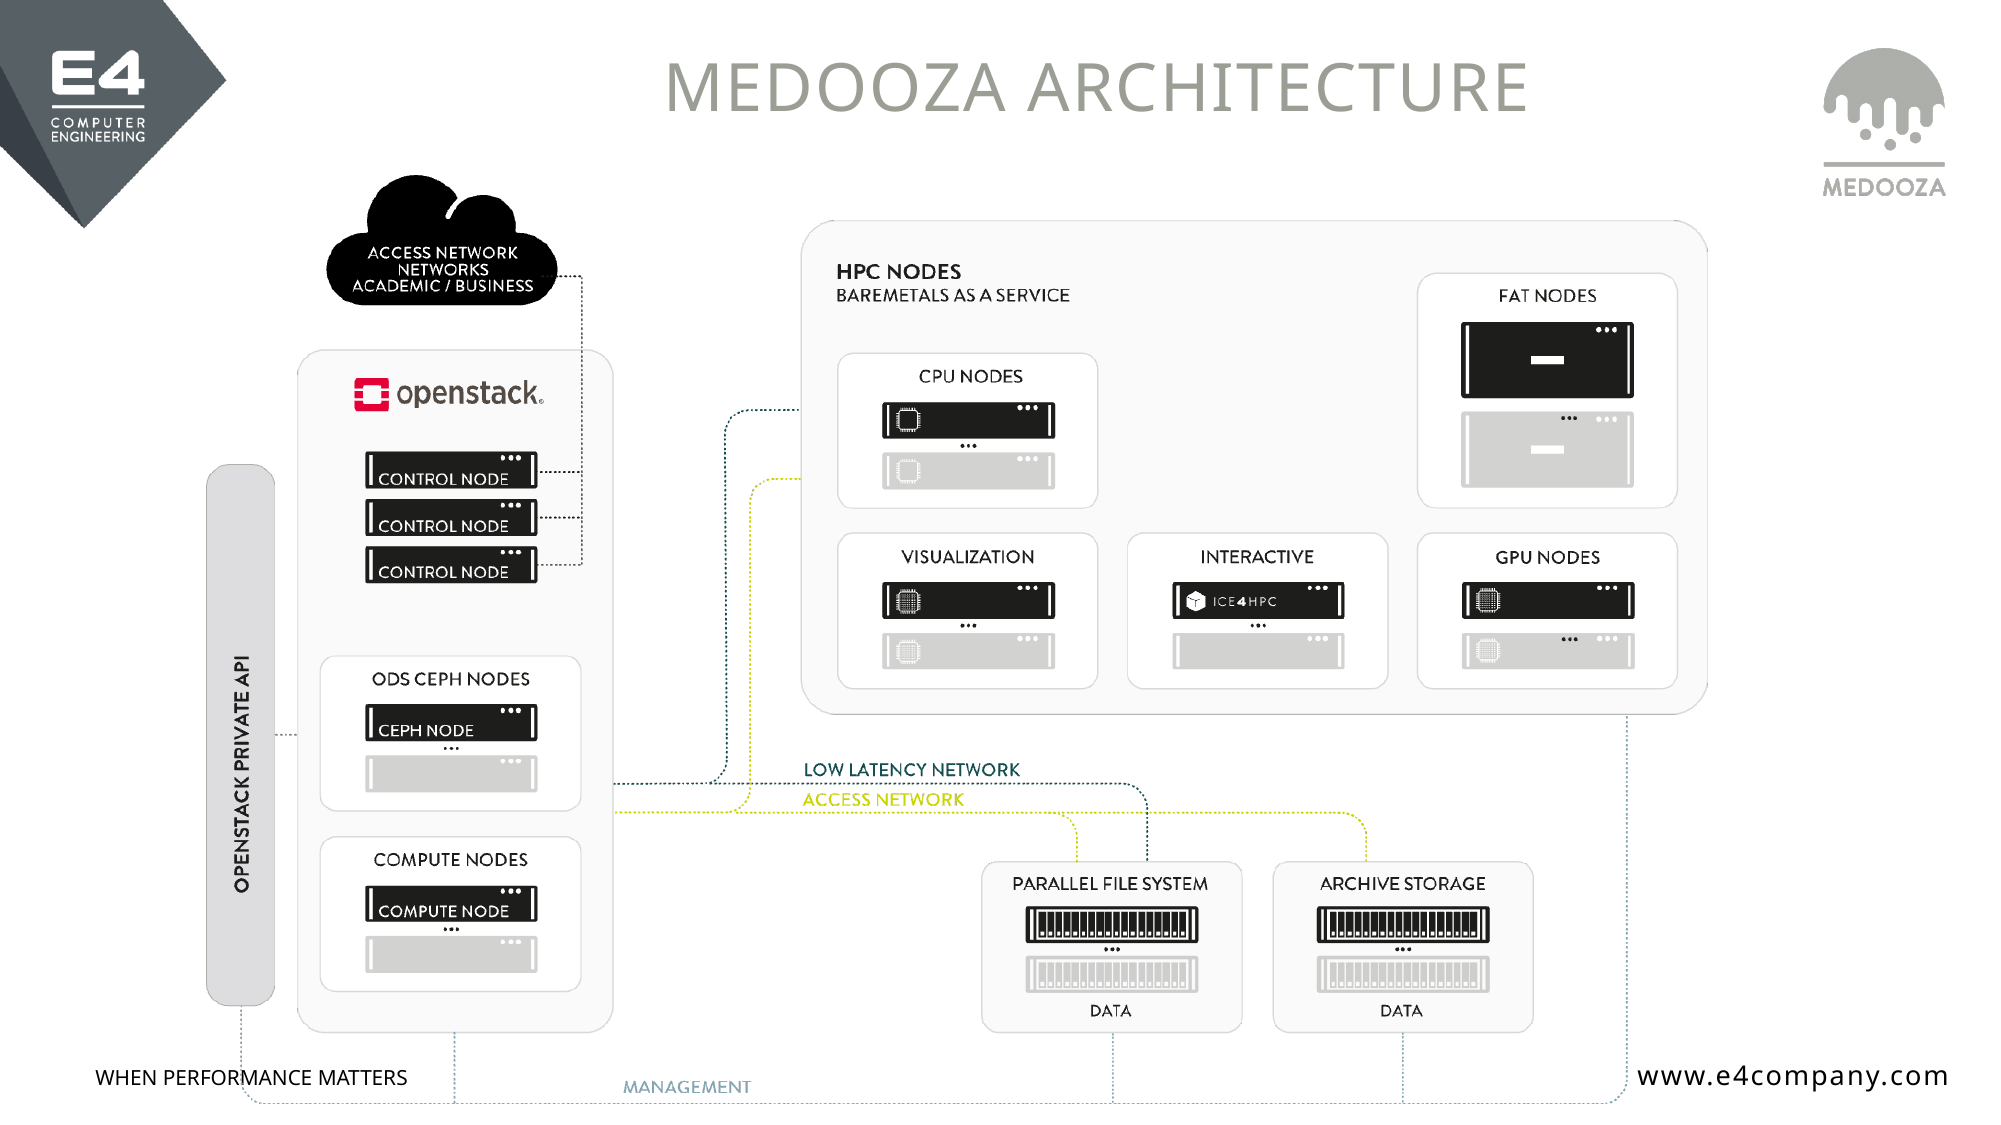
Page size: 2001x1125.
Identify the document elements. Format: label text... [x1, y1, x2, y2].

picture [0, 0, 1708, 1104]
text_box MEDOOZA ARCHITECTURE [648, 37, 1649, 133]
picture [1802, 40, 1966, 204]
